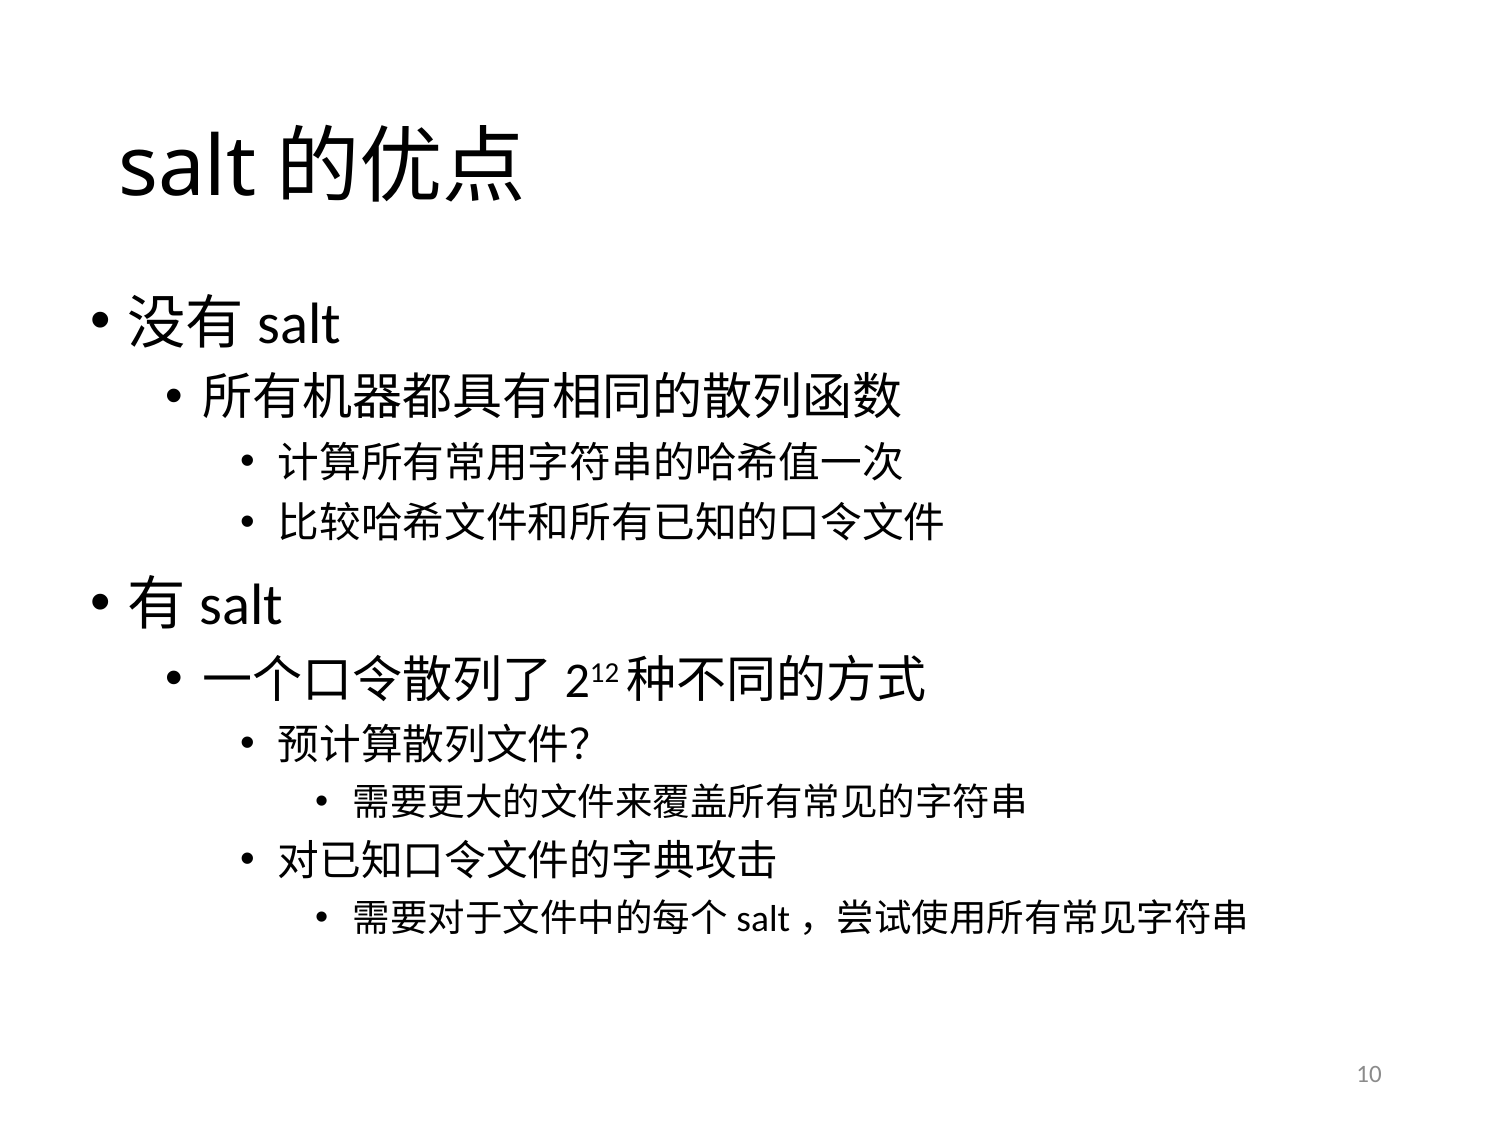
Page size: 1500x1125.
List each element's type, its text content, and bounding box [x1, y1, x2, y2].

title salt的优点 [103, 59, 1397, 277]
list 没有salt 所有机器都具有相同的散列函数 计算所有常用字符串的哈希值一次 比较哈希文件和所有已知的口令文件 有salt 一个口令散列了212种不同的方式 预计算散列文件？ 需要更大的文件来覆盖所有常见的字符串 对已知口令文件的字典攻击 需要对于文件中的每个salt，尝试使用所有常见字符串 [75, 277, 1463, 1055]
slide_number 10 [1059, 1042, 1397, 1103]
